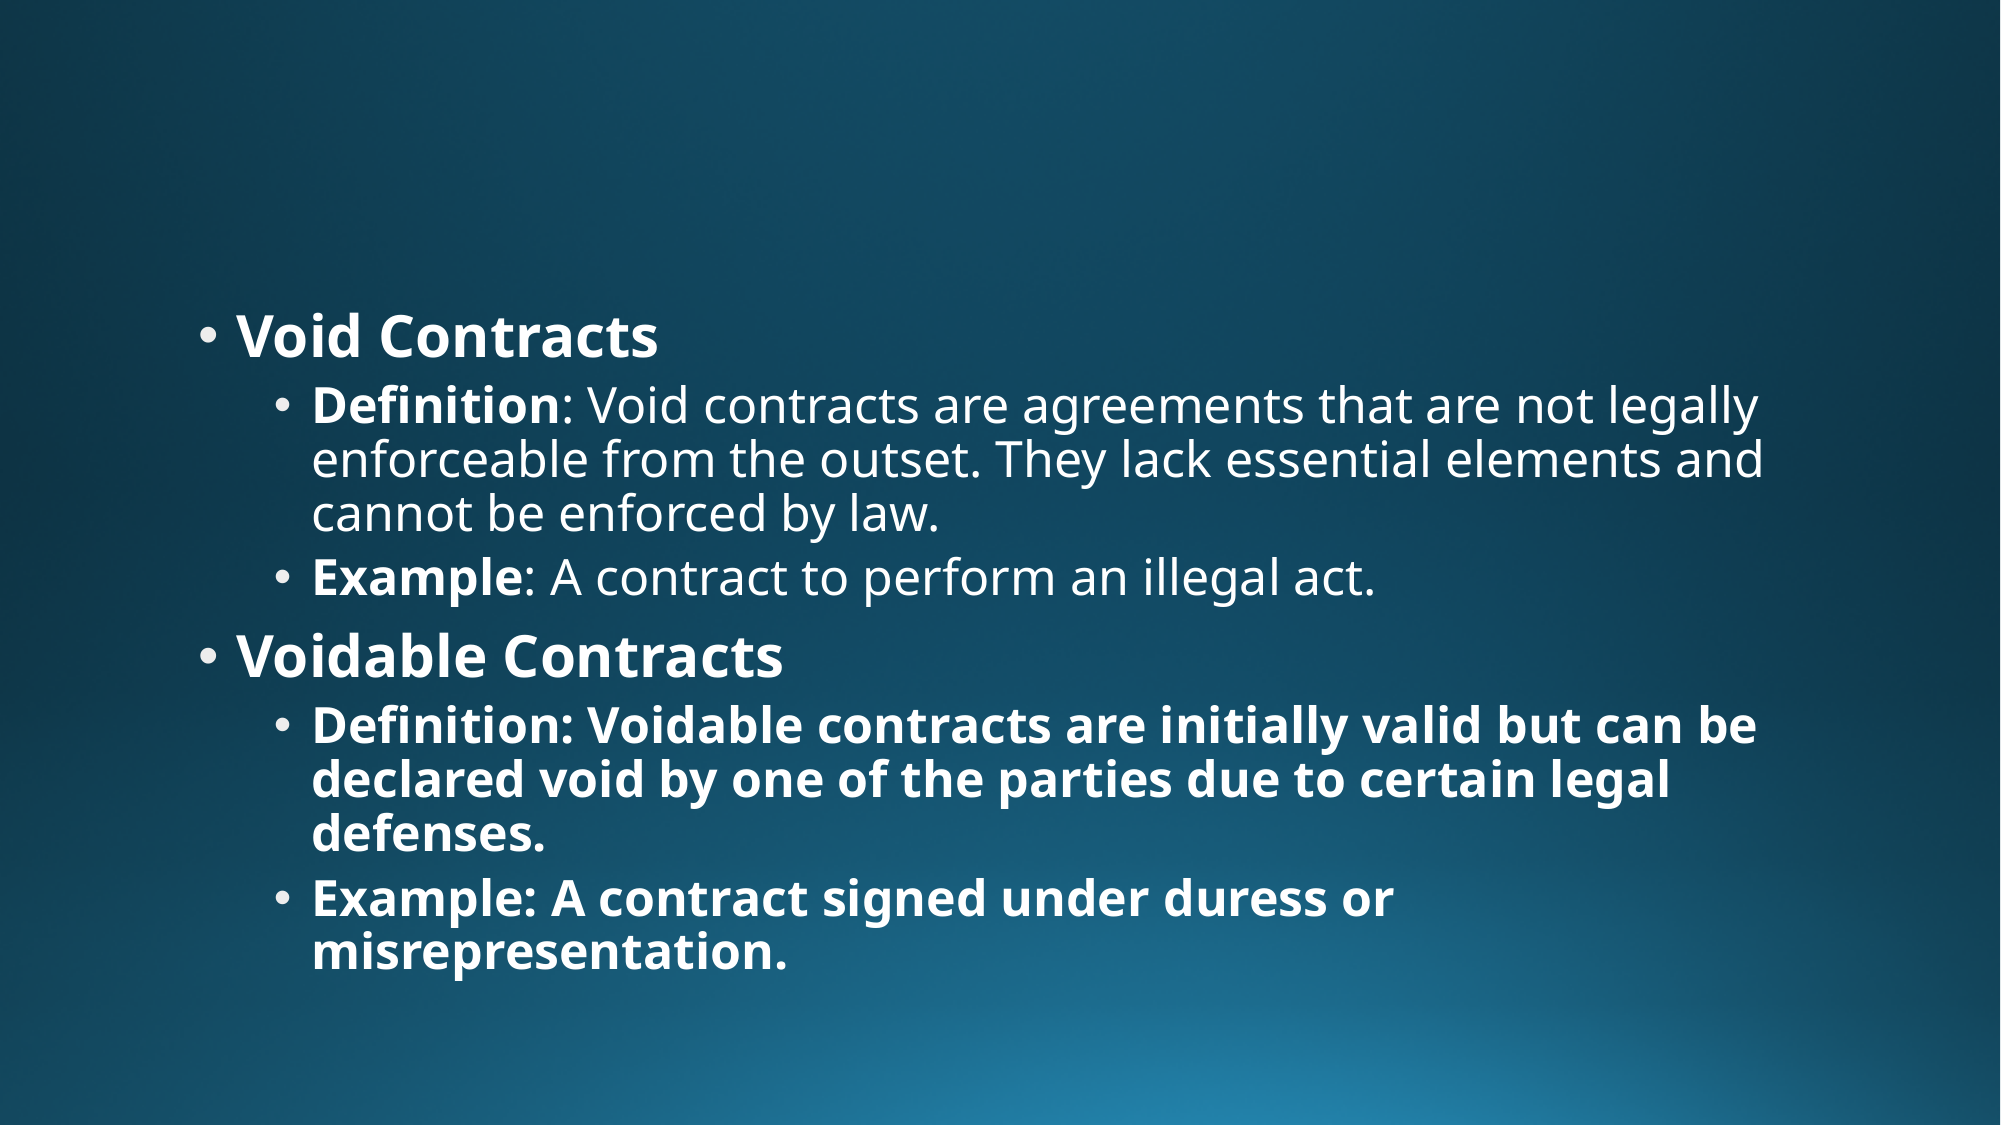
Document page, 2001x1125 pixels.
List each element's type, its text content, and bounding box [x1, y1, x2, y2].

list Void Contracts Definition: Void contracts are agreements that are not legally enforceable from the outset. They lack essential elements and cannot be enforced by law. Example: A contract to perform an illegal act. Voidable Contracts Definition: Voidable contracts are initially valid but can be declared void by one of the parties due to certain legal defenses. Example: A contract signed under duress or misrepresentation. [183, 299, 1863, 1014]
picture [0, 0, 2001, 1125]
